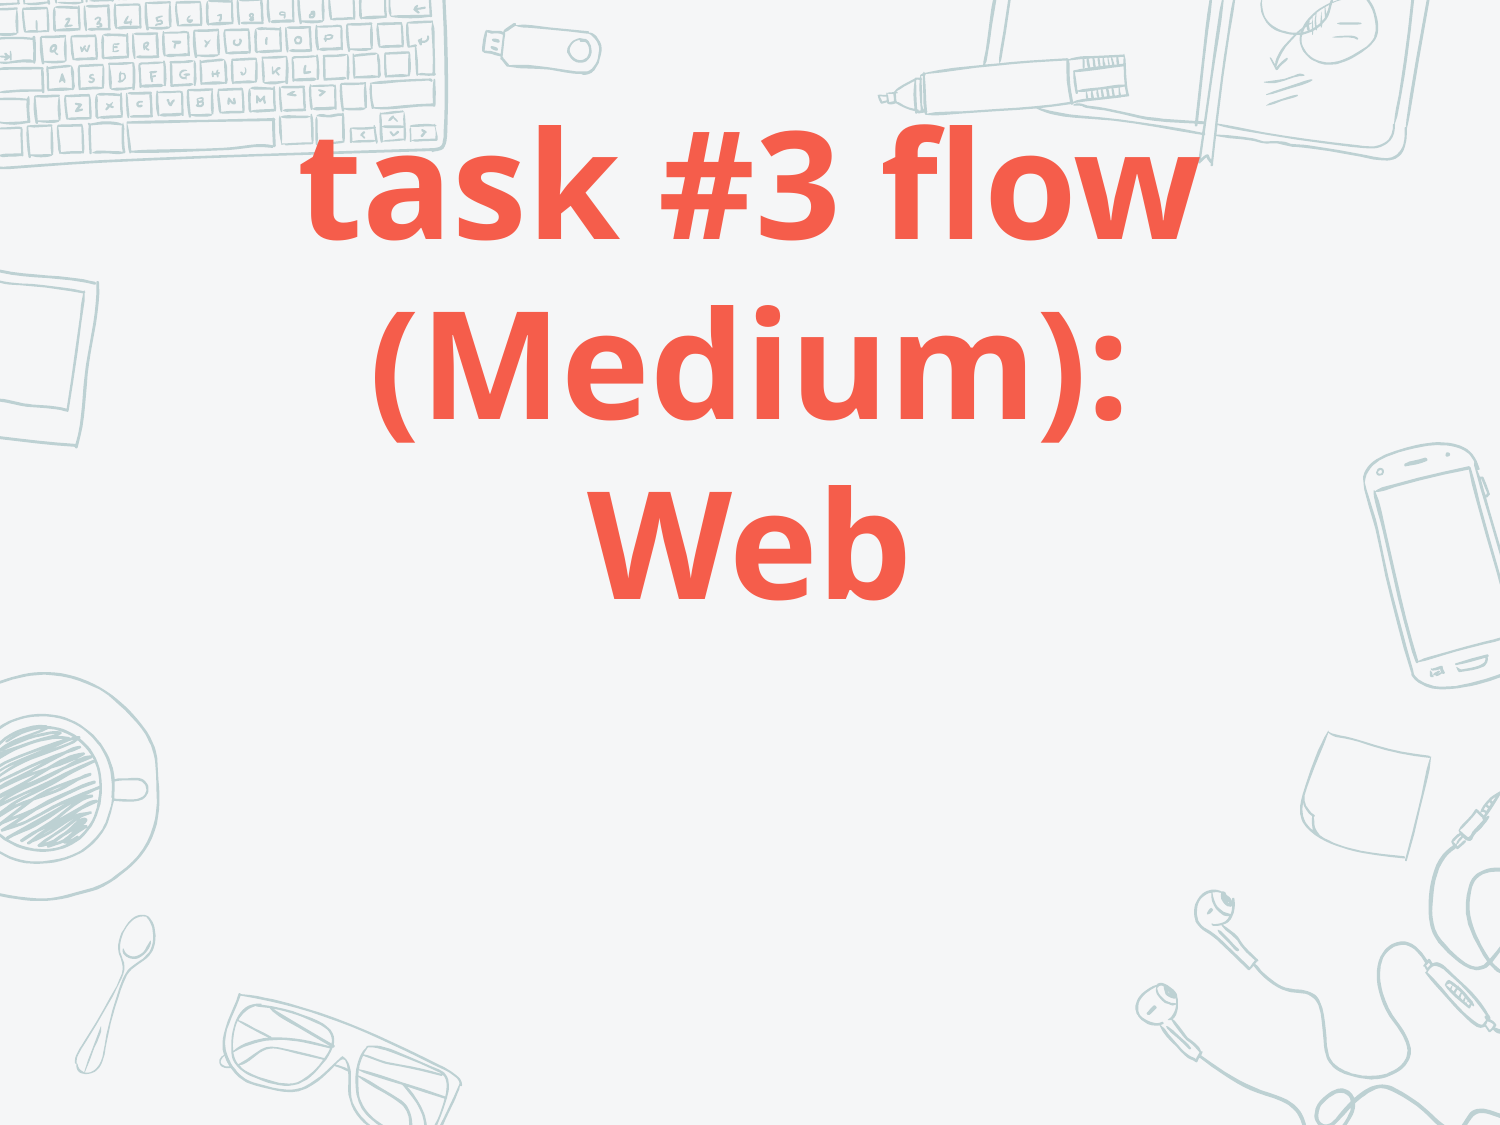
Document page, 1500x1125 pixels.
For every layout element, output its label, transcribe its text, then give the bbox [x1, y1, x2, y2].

title task #3 flow (Medium): Web [185, 319, 1315, 645]
